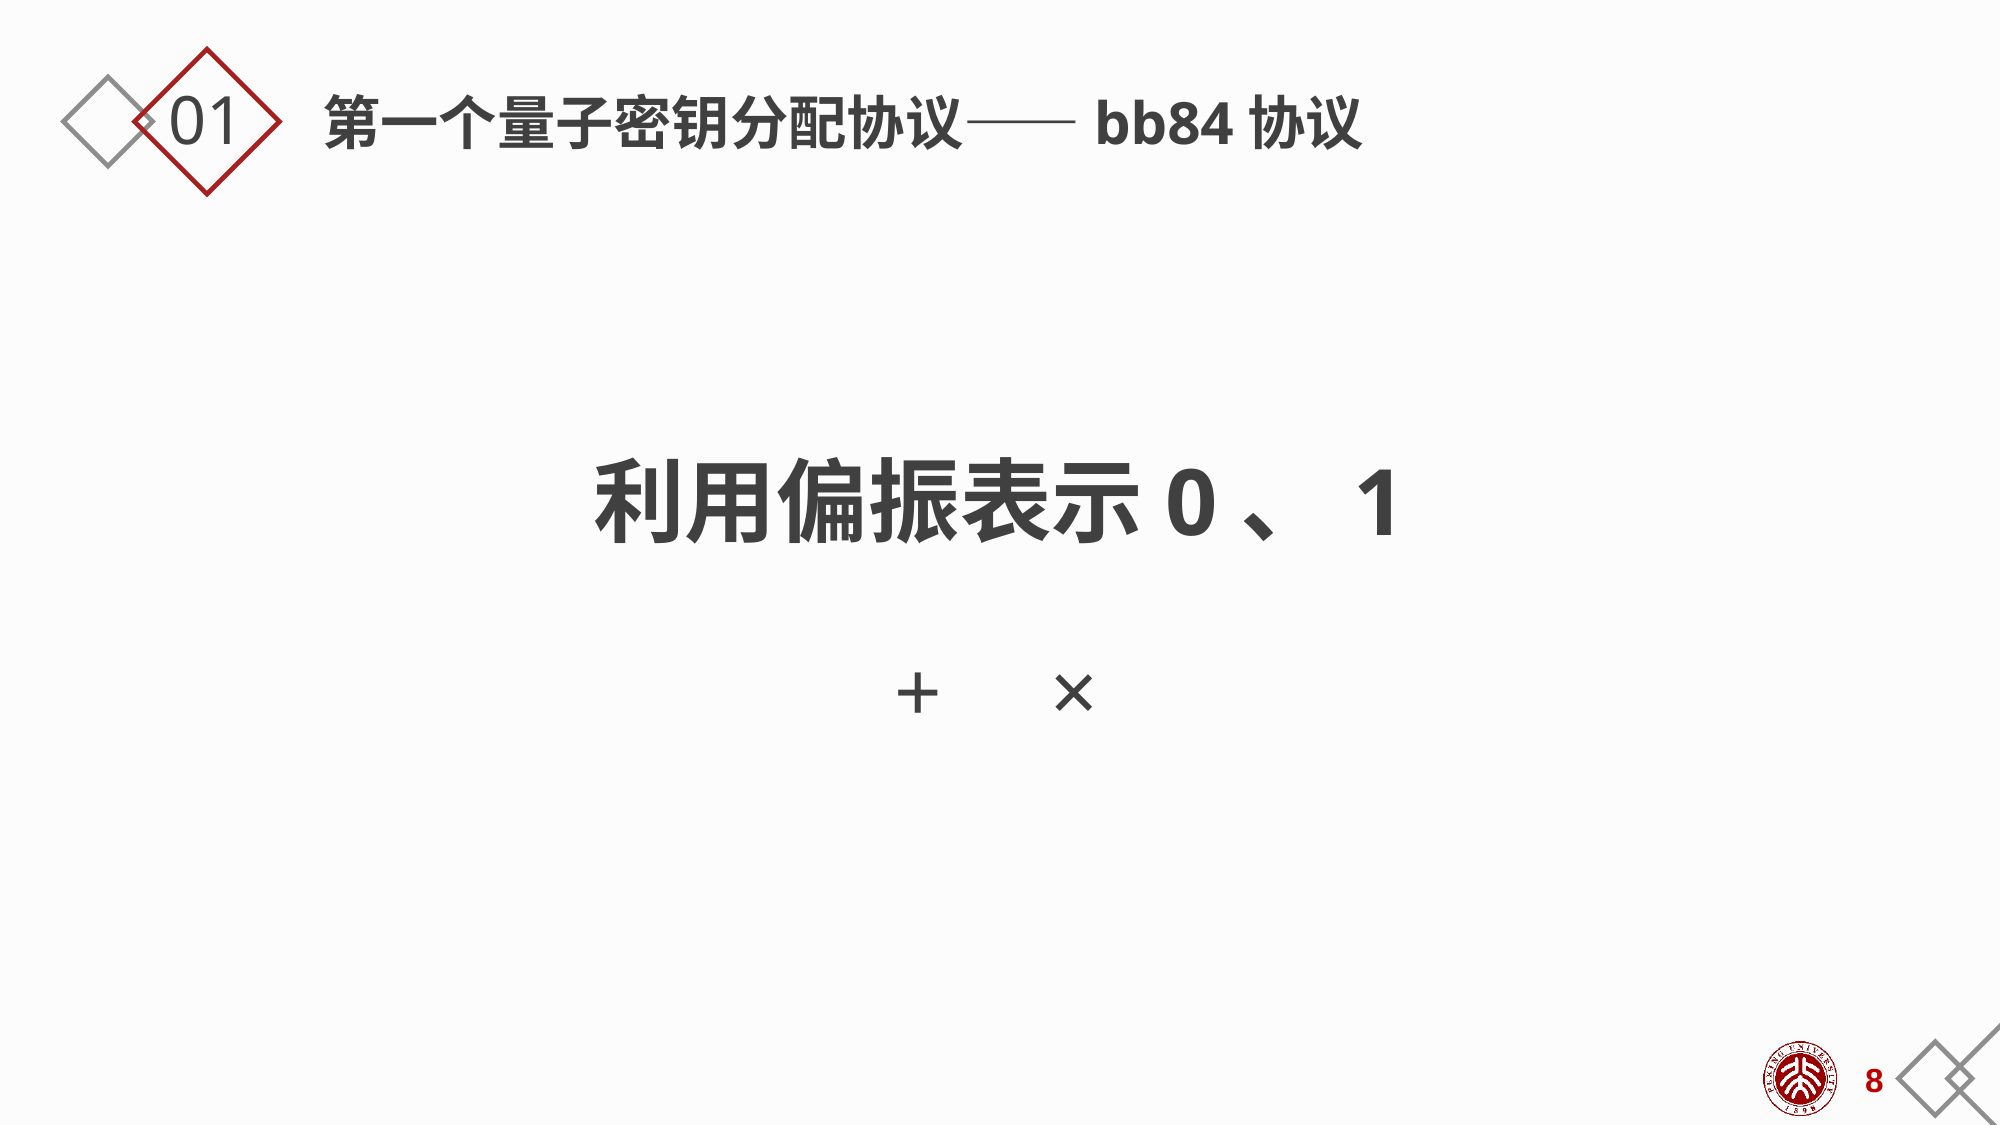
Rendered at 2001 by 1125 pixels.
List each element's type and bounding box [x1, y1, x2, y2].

text_box [63, 49, 2000, 1125]
